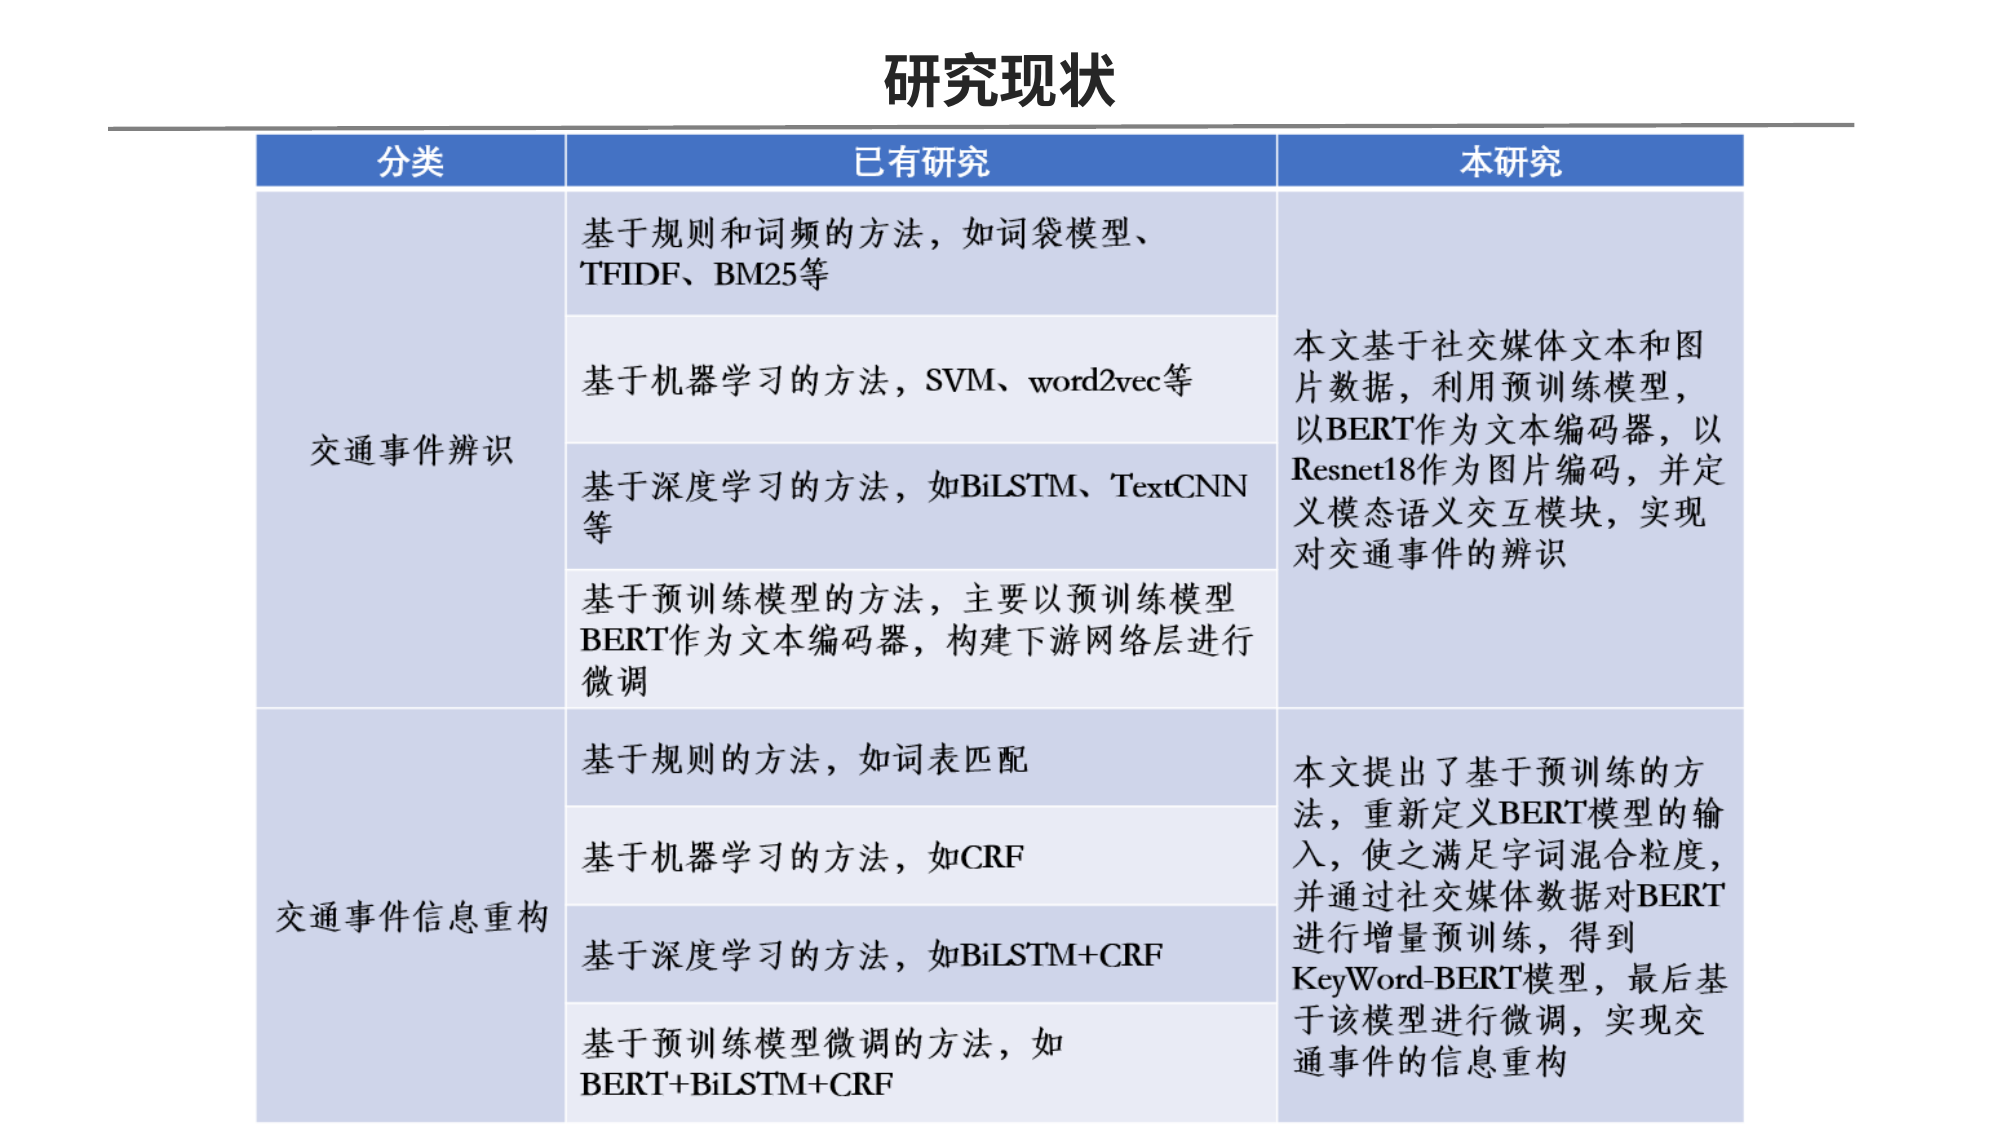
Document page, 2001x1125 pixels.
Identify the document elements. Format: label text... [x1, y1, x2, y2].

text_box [107, 124, 1855, 129]
text_box 研究现状 [0, 36, 2000, 122]
picture [252, 131, 1748, 1125]
